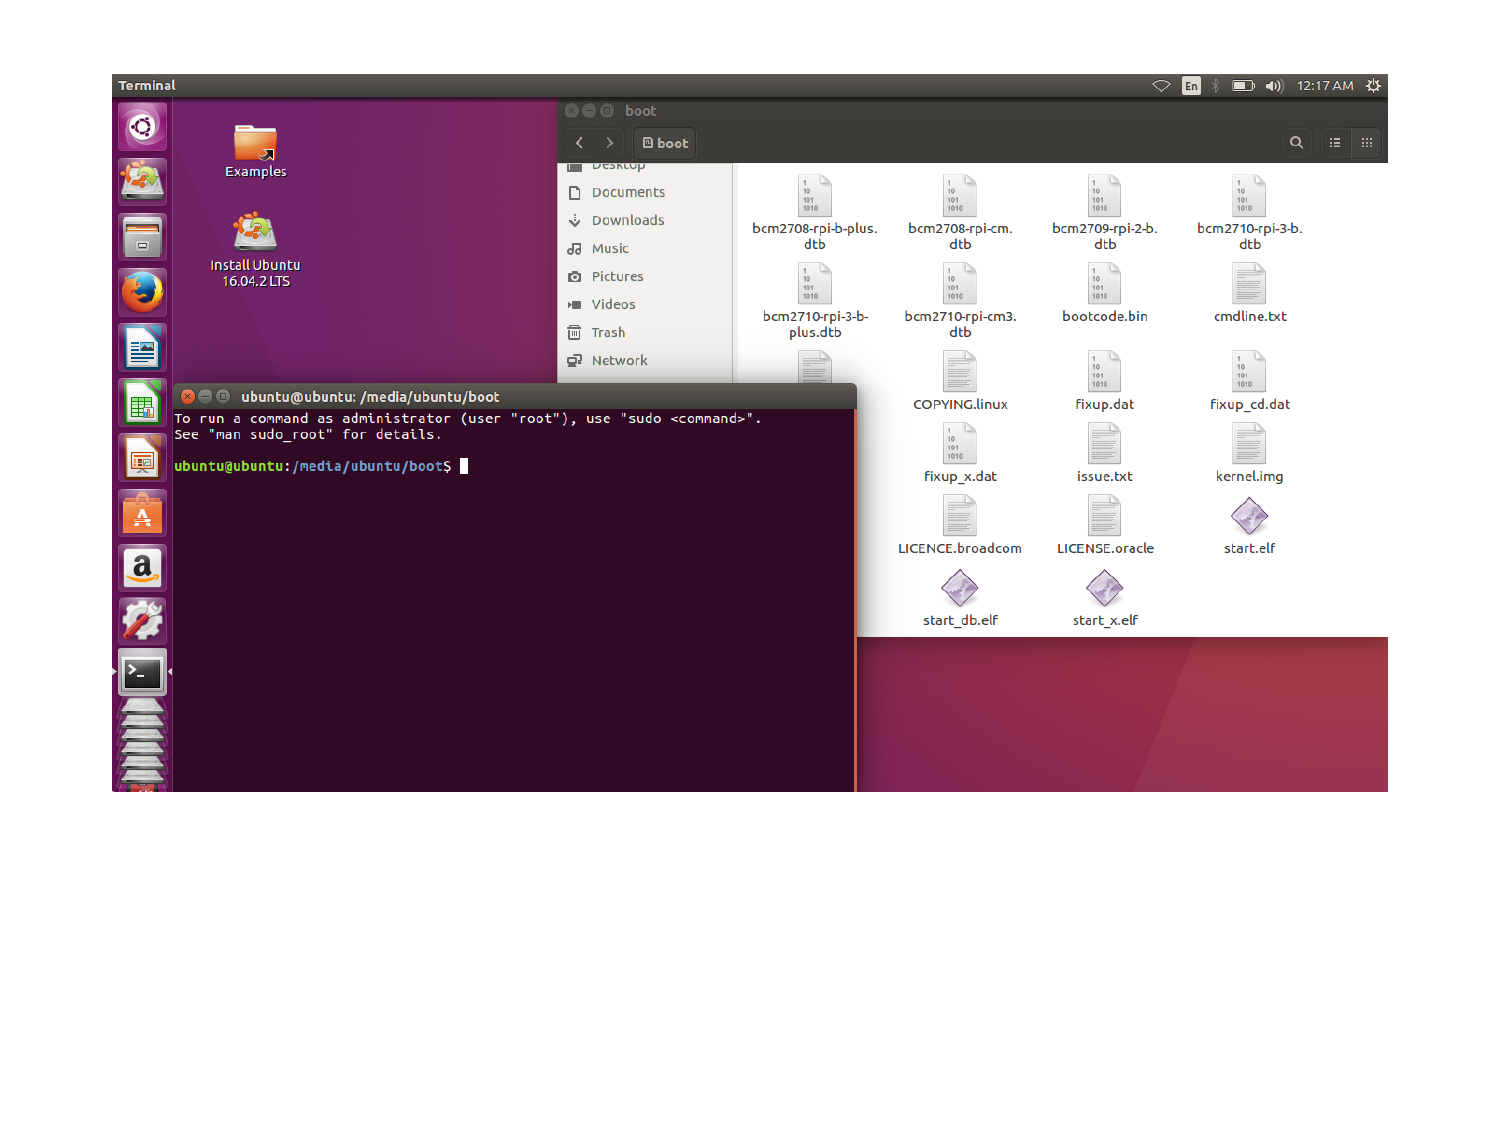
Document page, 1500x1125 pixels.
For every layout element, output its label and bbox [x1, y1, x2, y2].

picture [112, 74, 1388, 792]
